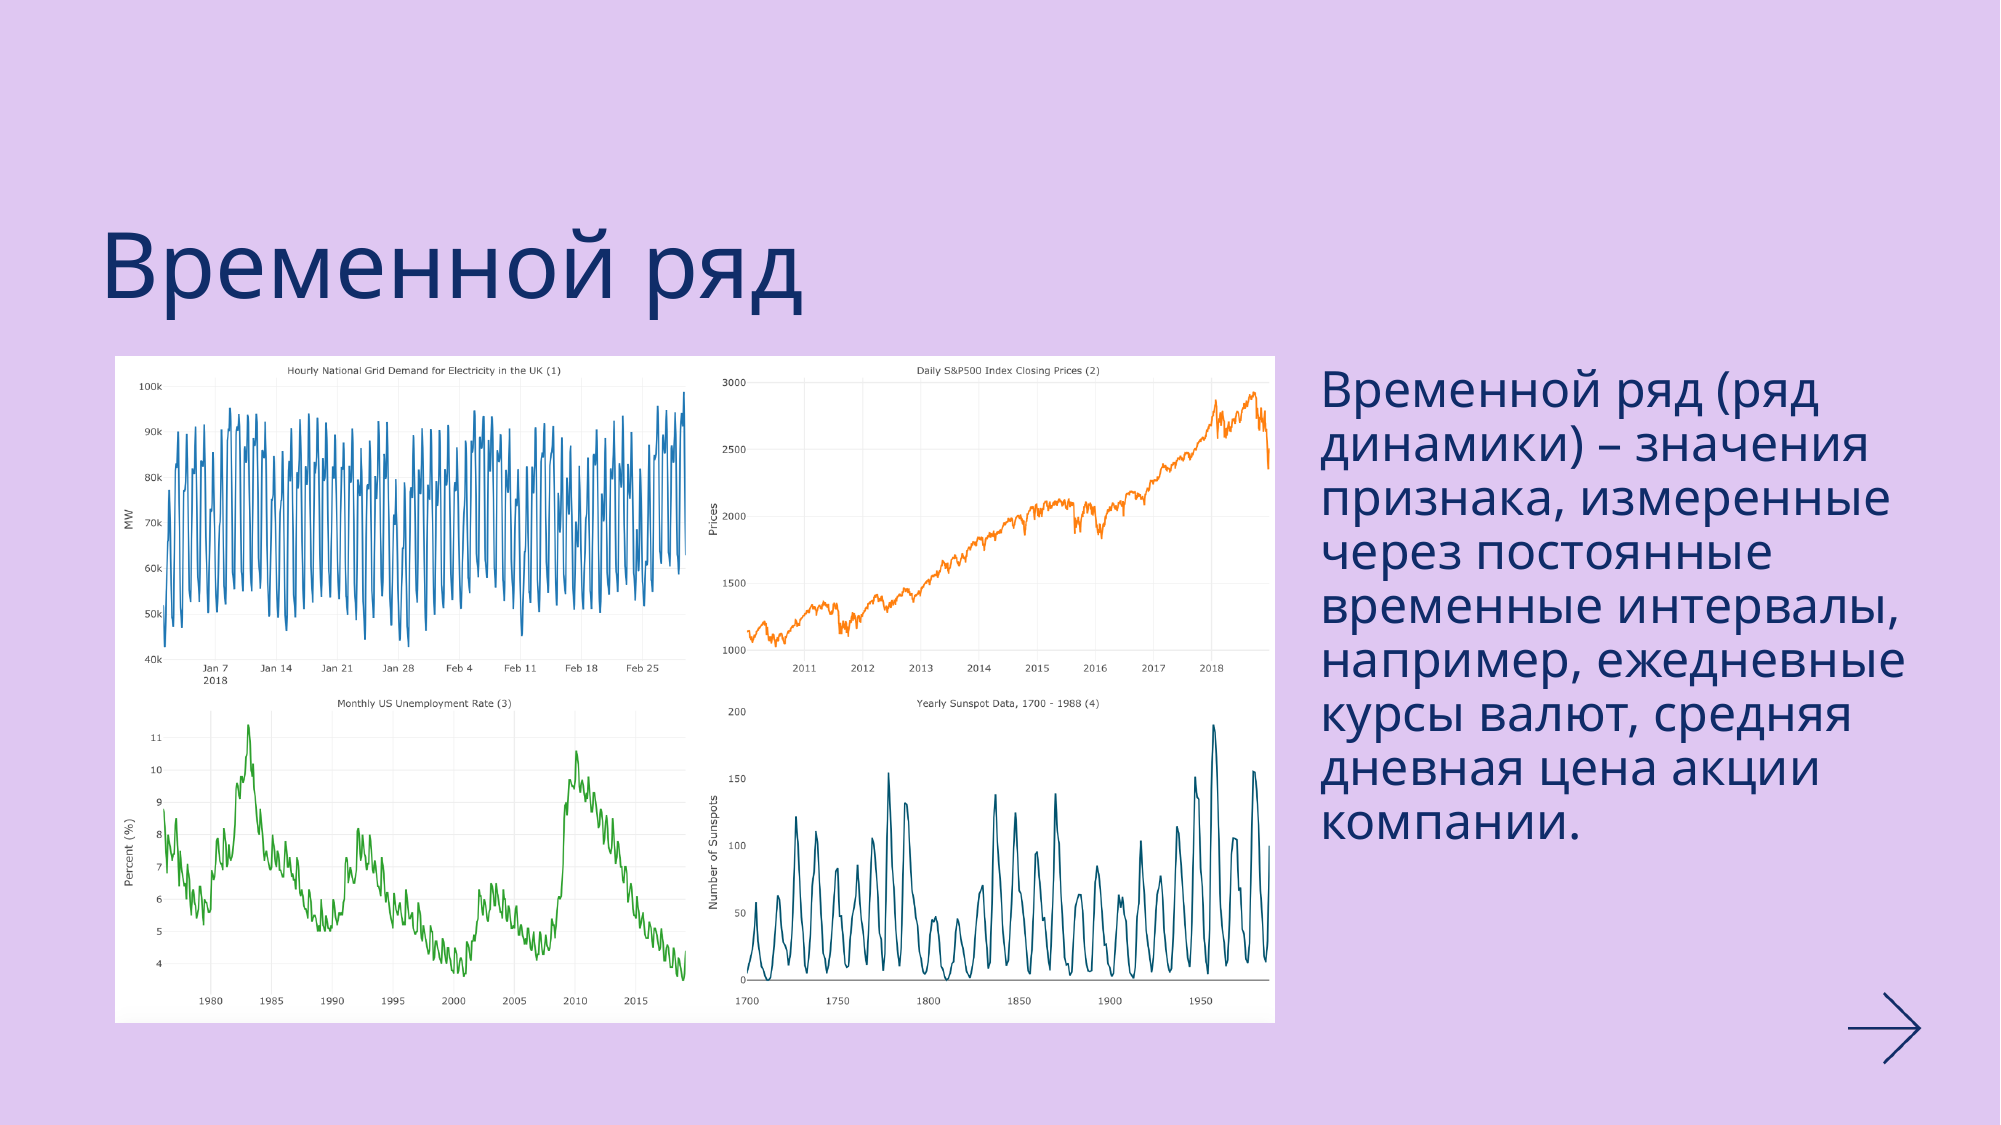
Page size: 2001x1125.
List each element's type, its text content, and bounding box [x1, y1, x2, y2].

picture [1848, 1044, 1922, 1065]
picture [115, 356, 1275, 1023]
list Временной ряд (ряд динамики) – значения признака, измеренные через постоянные временные интервалы, например, ежедневные курсы валют, средняя дневная цена акции компании. [1305, 356, 1982, 1044]
title Временной ряд [84, 160, 1922, 378]
